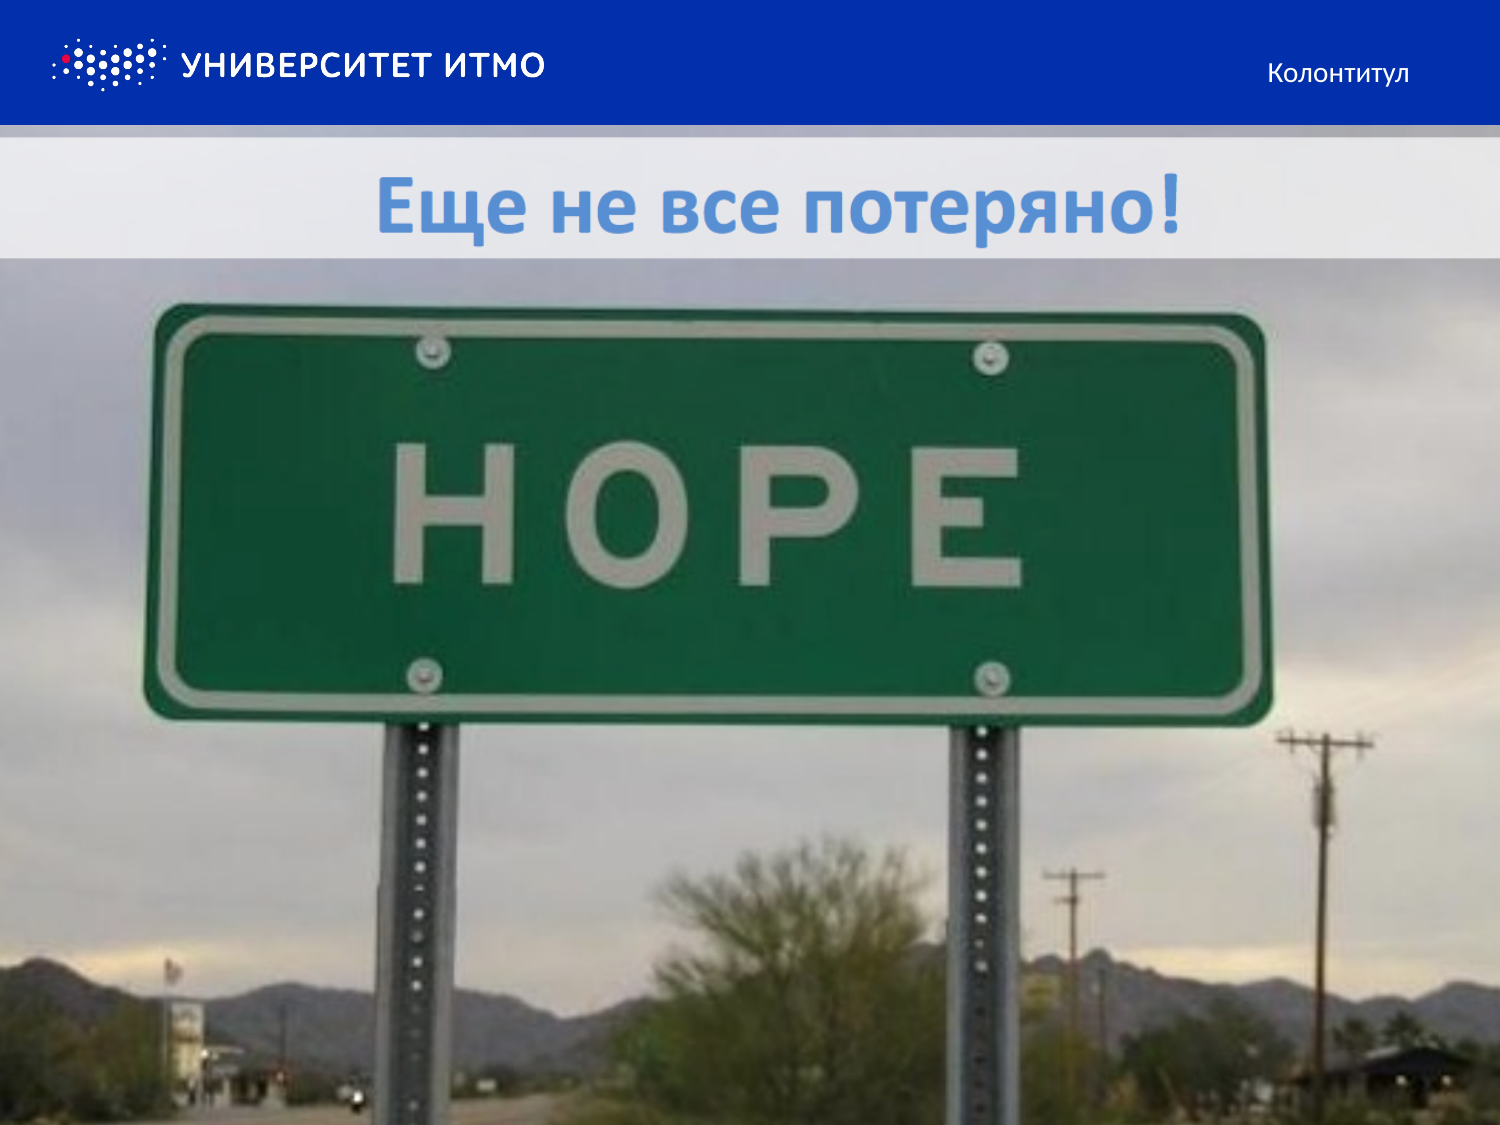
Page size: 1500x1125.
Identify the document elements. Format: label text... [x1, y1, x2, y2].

picture [0, 0, 1500, 1125]
footer Колонтитул [661, 40, 1425, 101]
